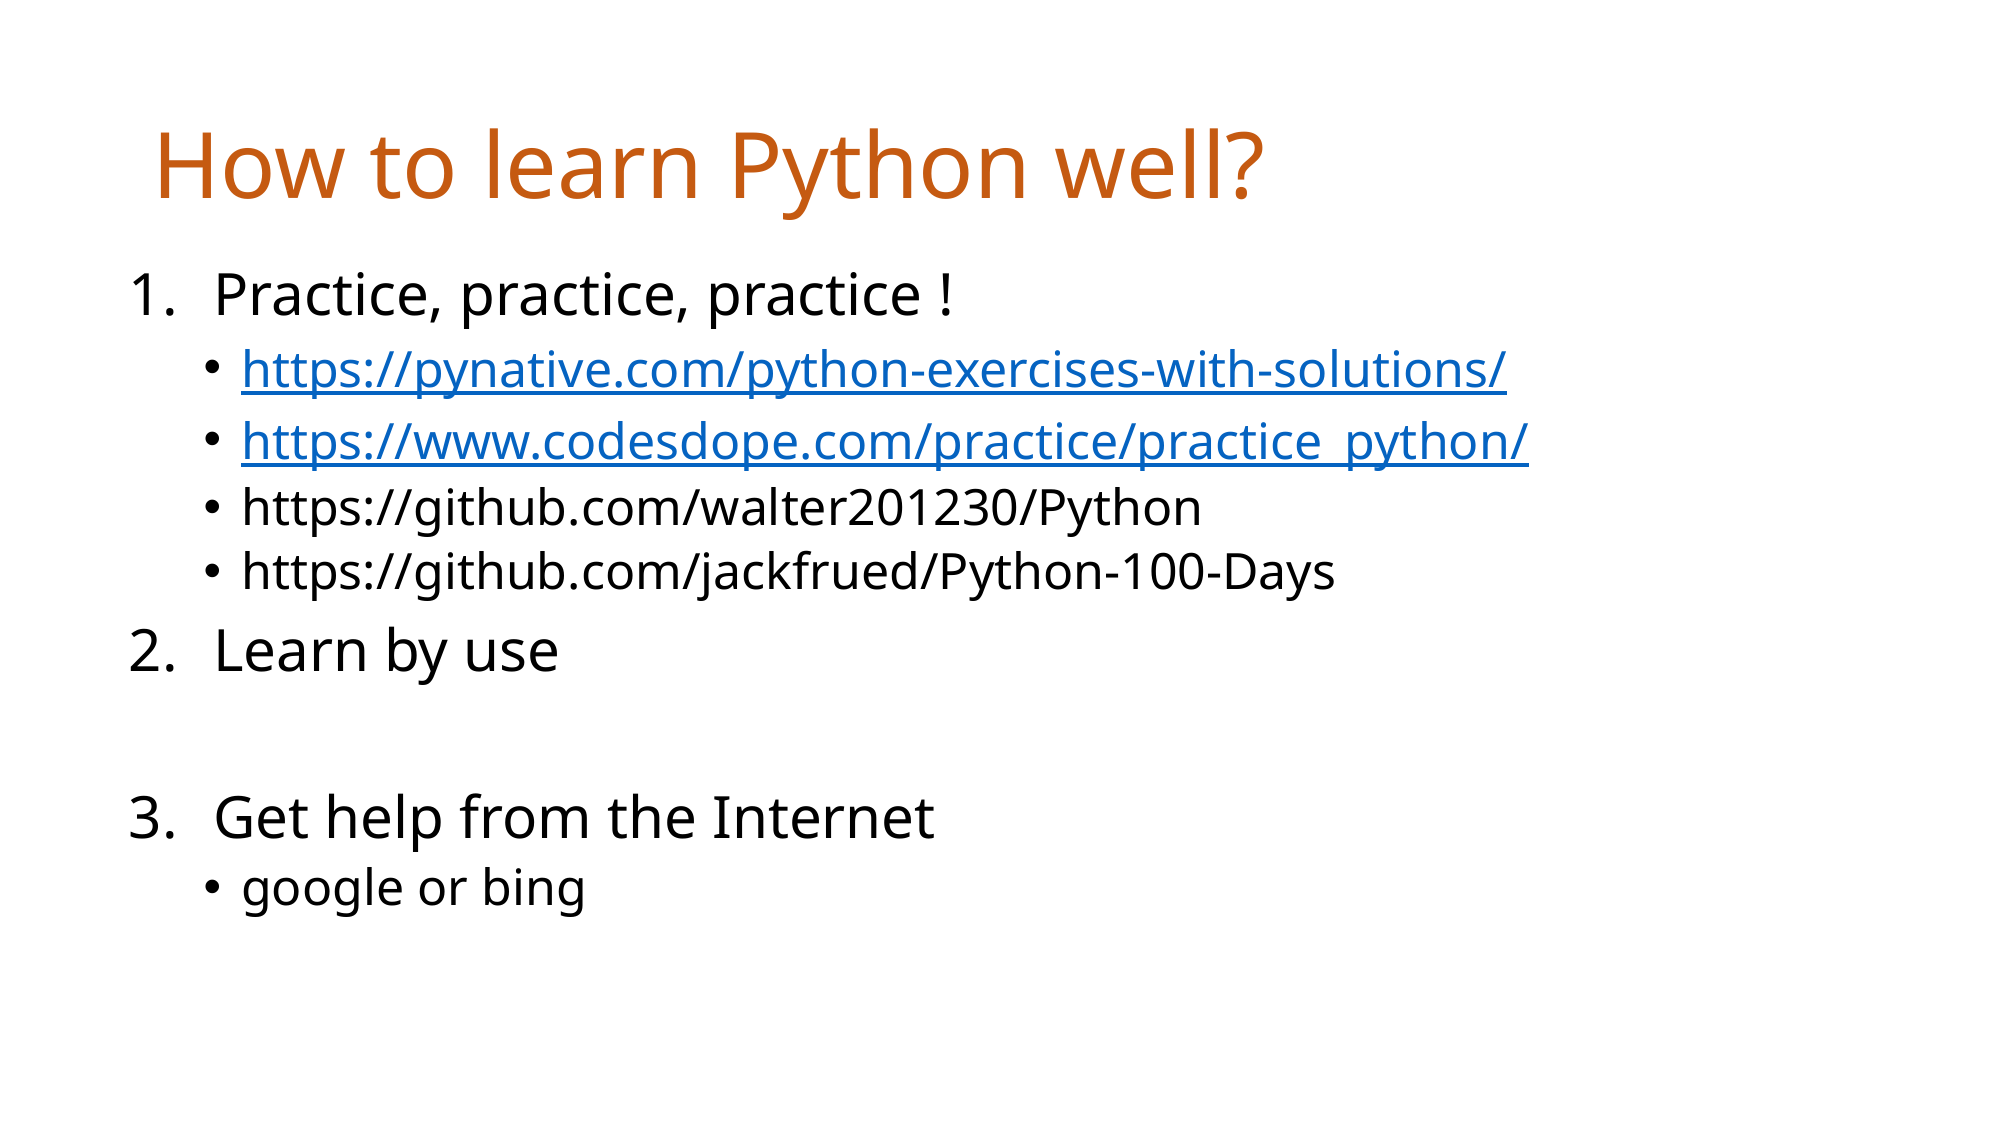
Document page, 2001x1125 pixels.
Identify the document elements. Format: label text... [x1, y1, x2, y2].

list Practice, practice, practice ! https://pynative.com/python-exercises-with-solutions/ https://www.codesdope.com/practice/practice_python/ https://github.com/walter201230/Python https://github.com/jackfrued/Python-100-Days Learn by use Get help from the Internet google or bing [113, 257, 1839, 1024]
title How to learn Python well? [137, 59, 1863, 278]
